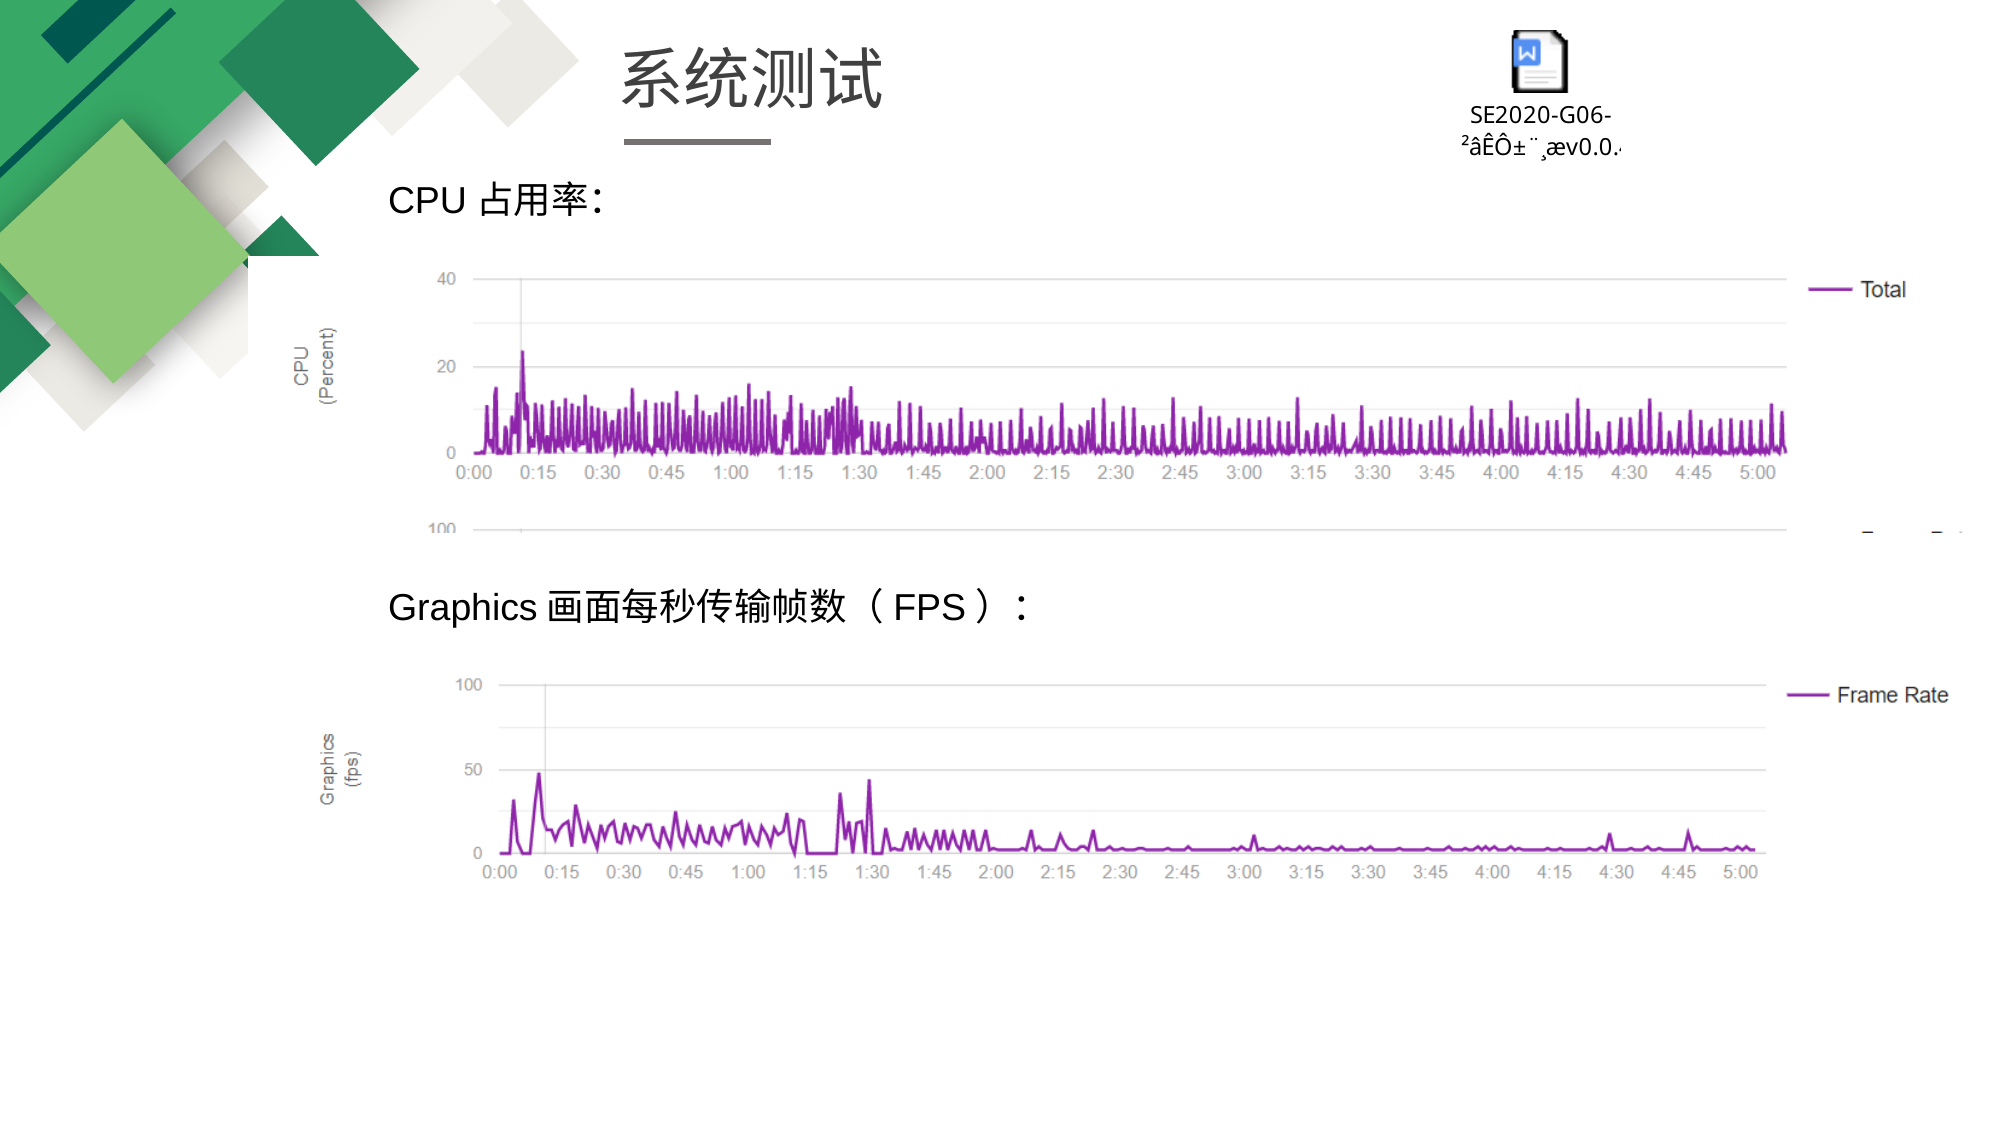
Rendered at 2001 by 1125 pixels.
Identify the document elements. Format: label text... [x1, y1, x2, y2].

text_box Graphics画面每秒传输帧数（FPS）： [373, 575, 1835, 636]
text_box 系统测试 [602, 29, 1461, 125]
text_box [1461, 29, 1621, 162]
picture [248, 256, 1987, 533]
picture [248, 653, 1981, 893]
text_box CPU占用率： [373, 168, 1835, 228]
